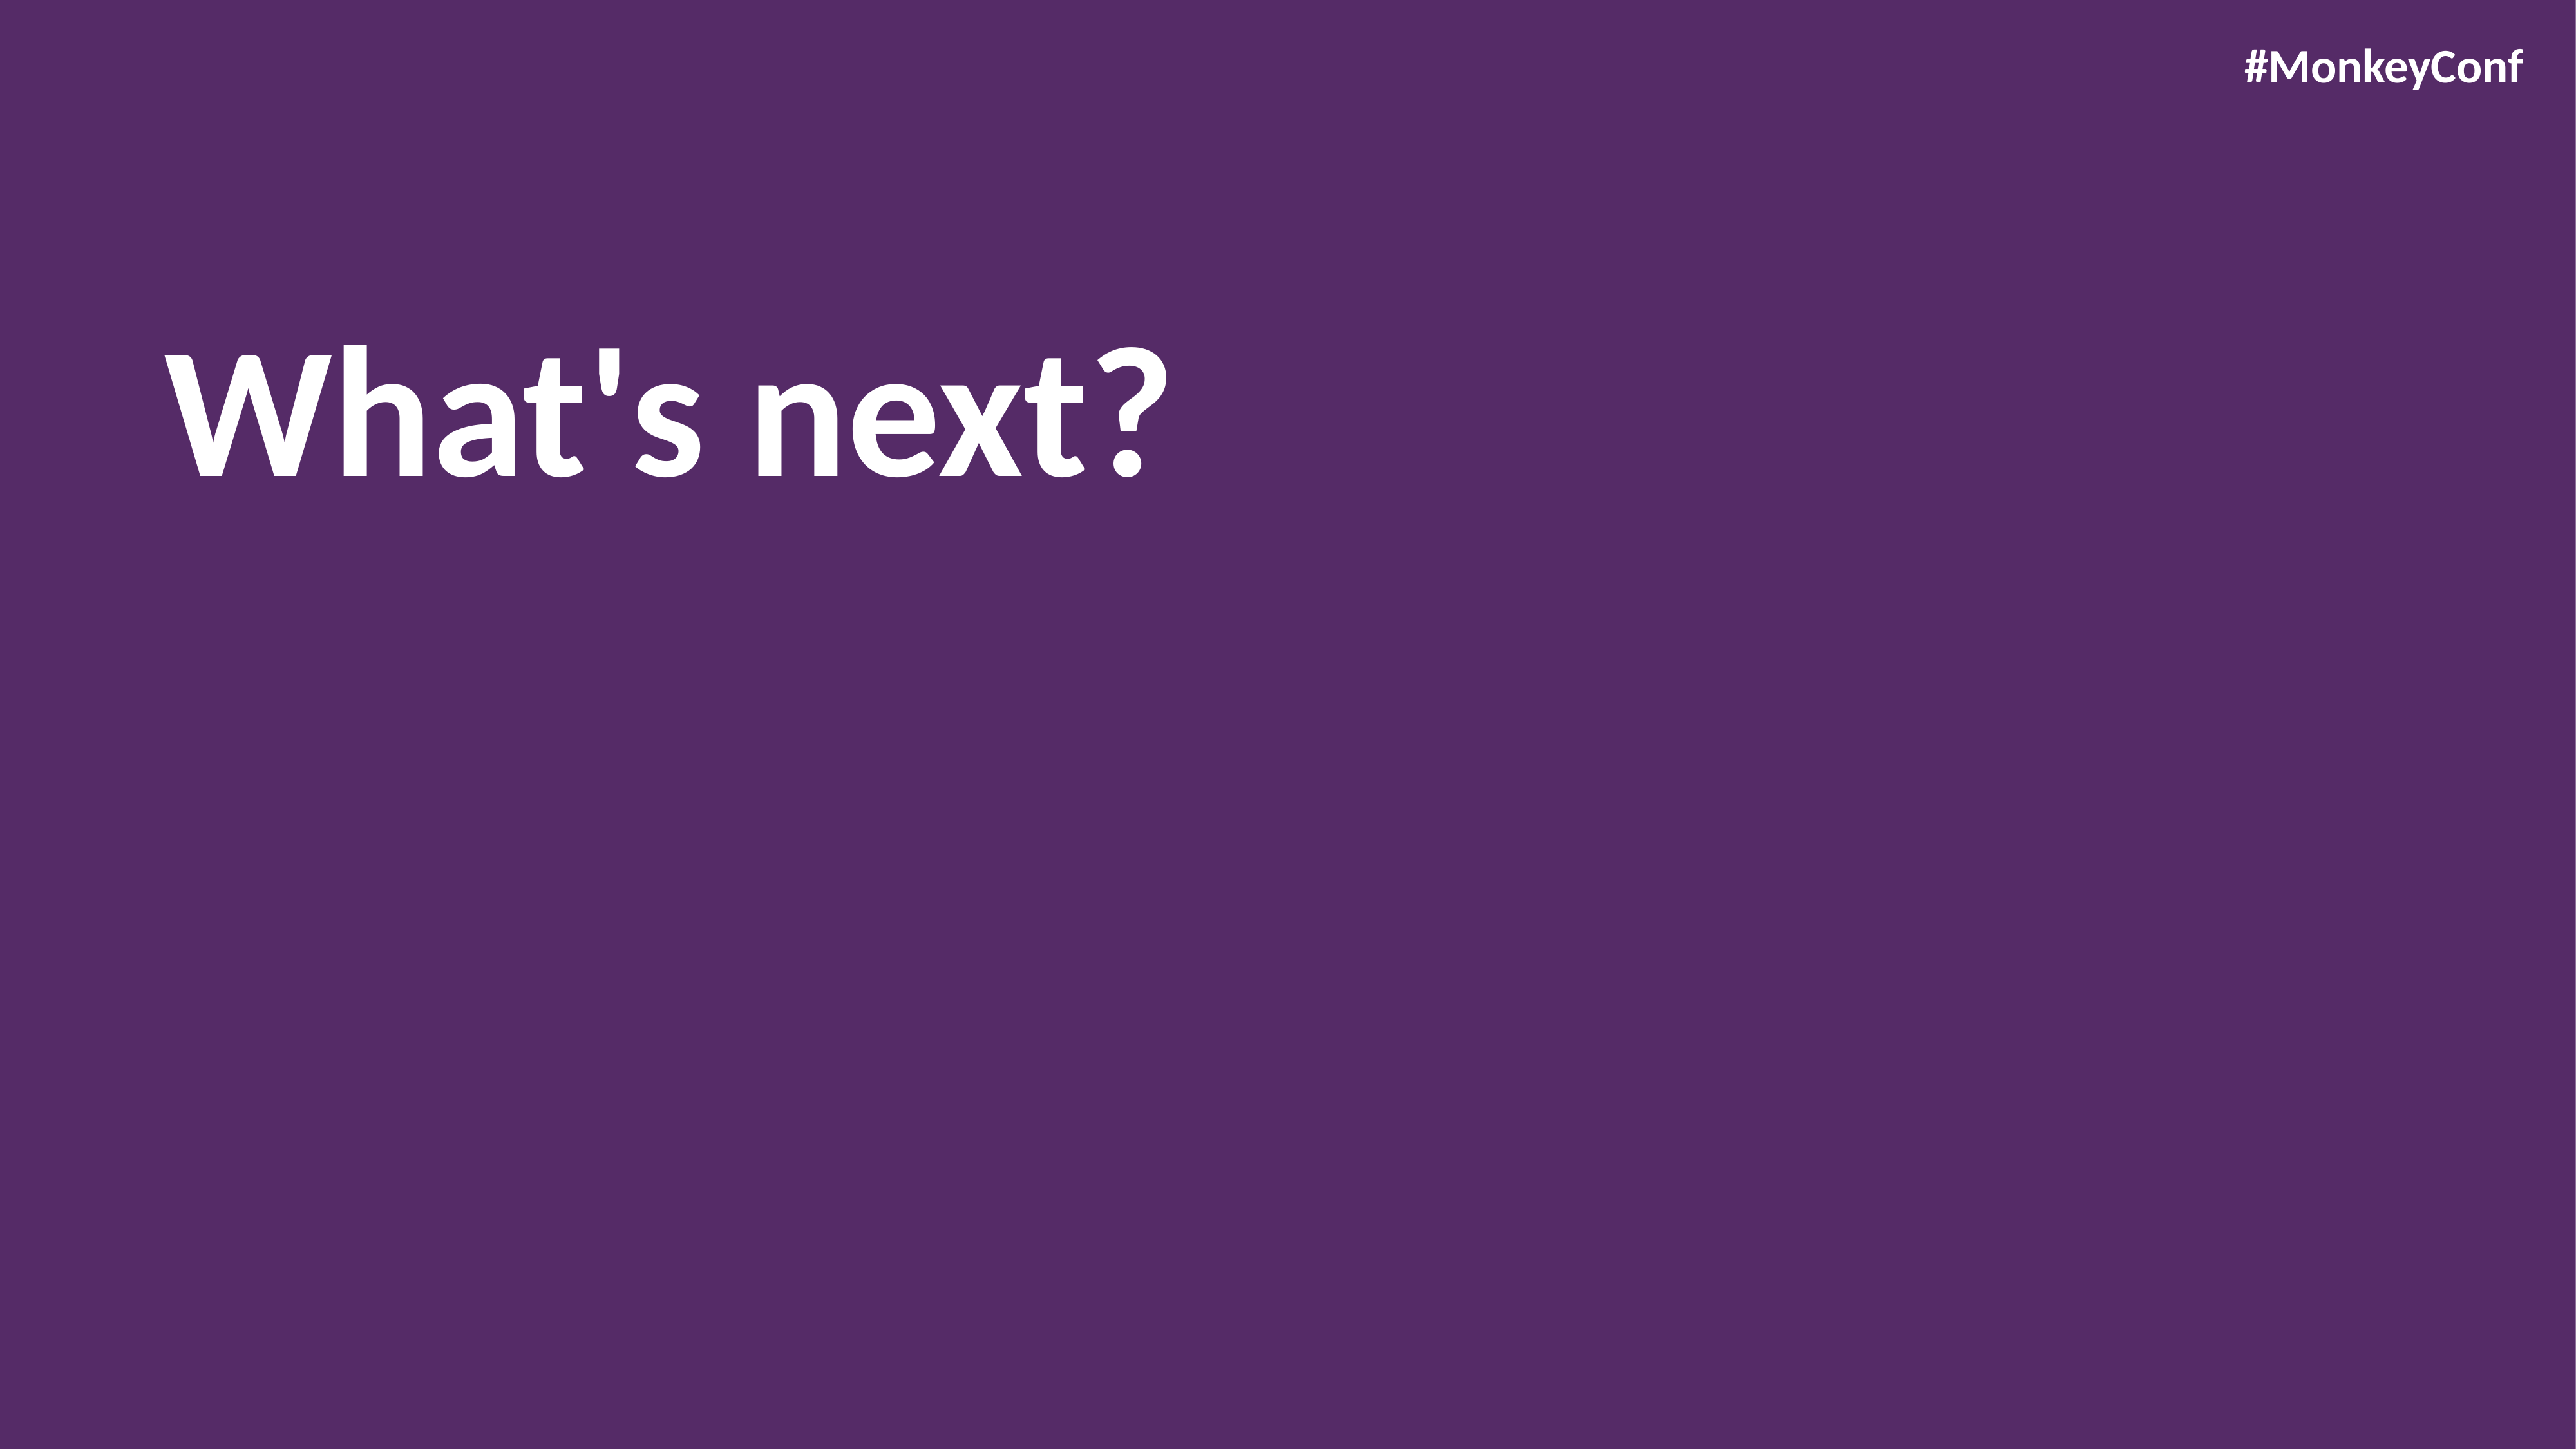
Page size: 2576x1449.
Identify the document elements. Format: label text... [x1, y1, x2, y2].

title What's next? [154, 310, 1412, 1194]
